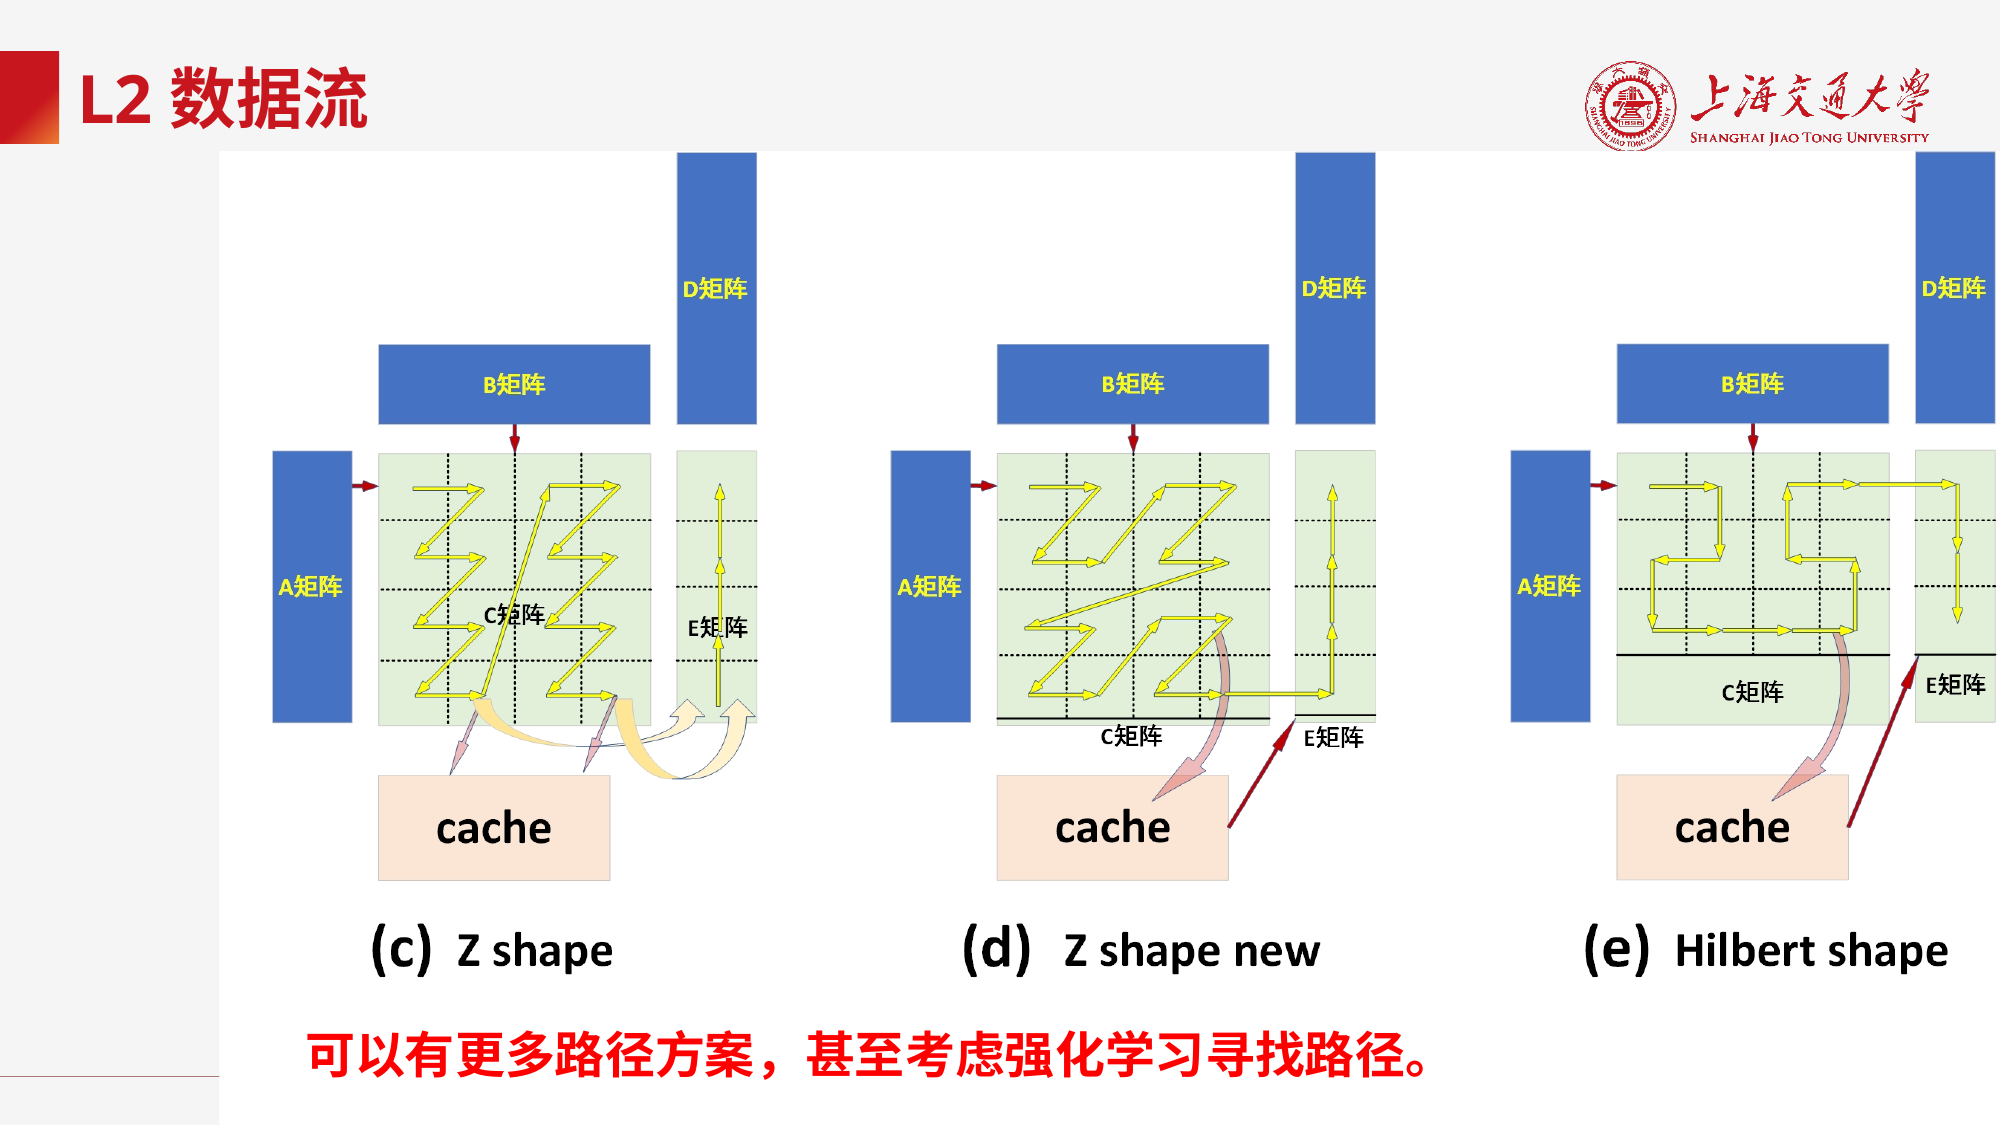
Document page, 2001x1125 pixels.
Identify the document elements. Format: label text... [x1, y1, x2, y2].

title L2数据流 [62, 43, 462, 152]
picture [0, 43, 2000, 1125]
